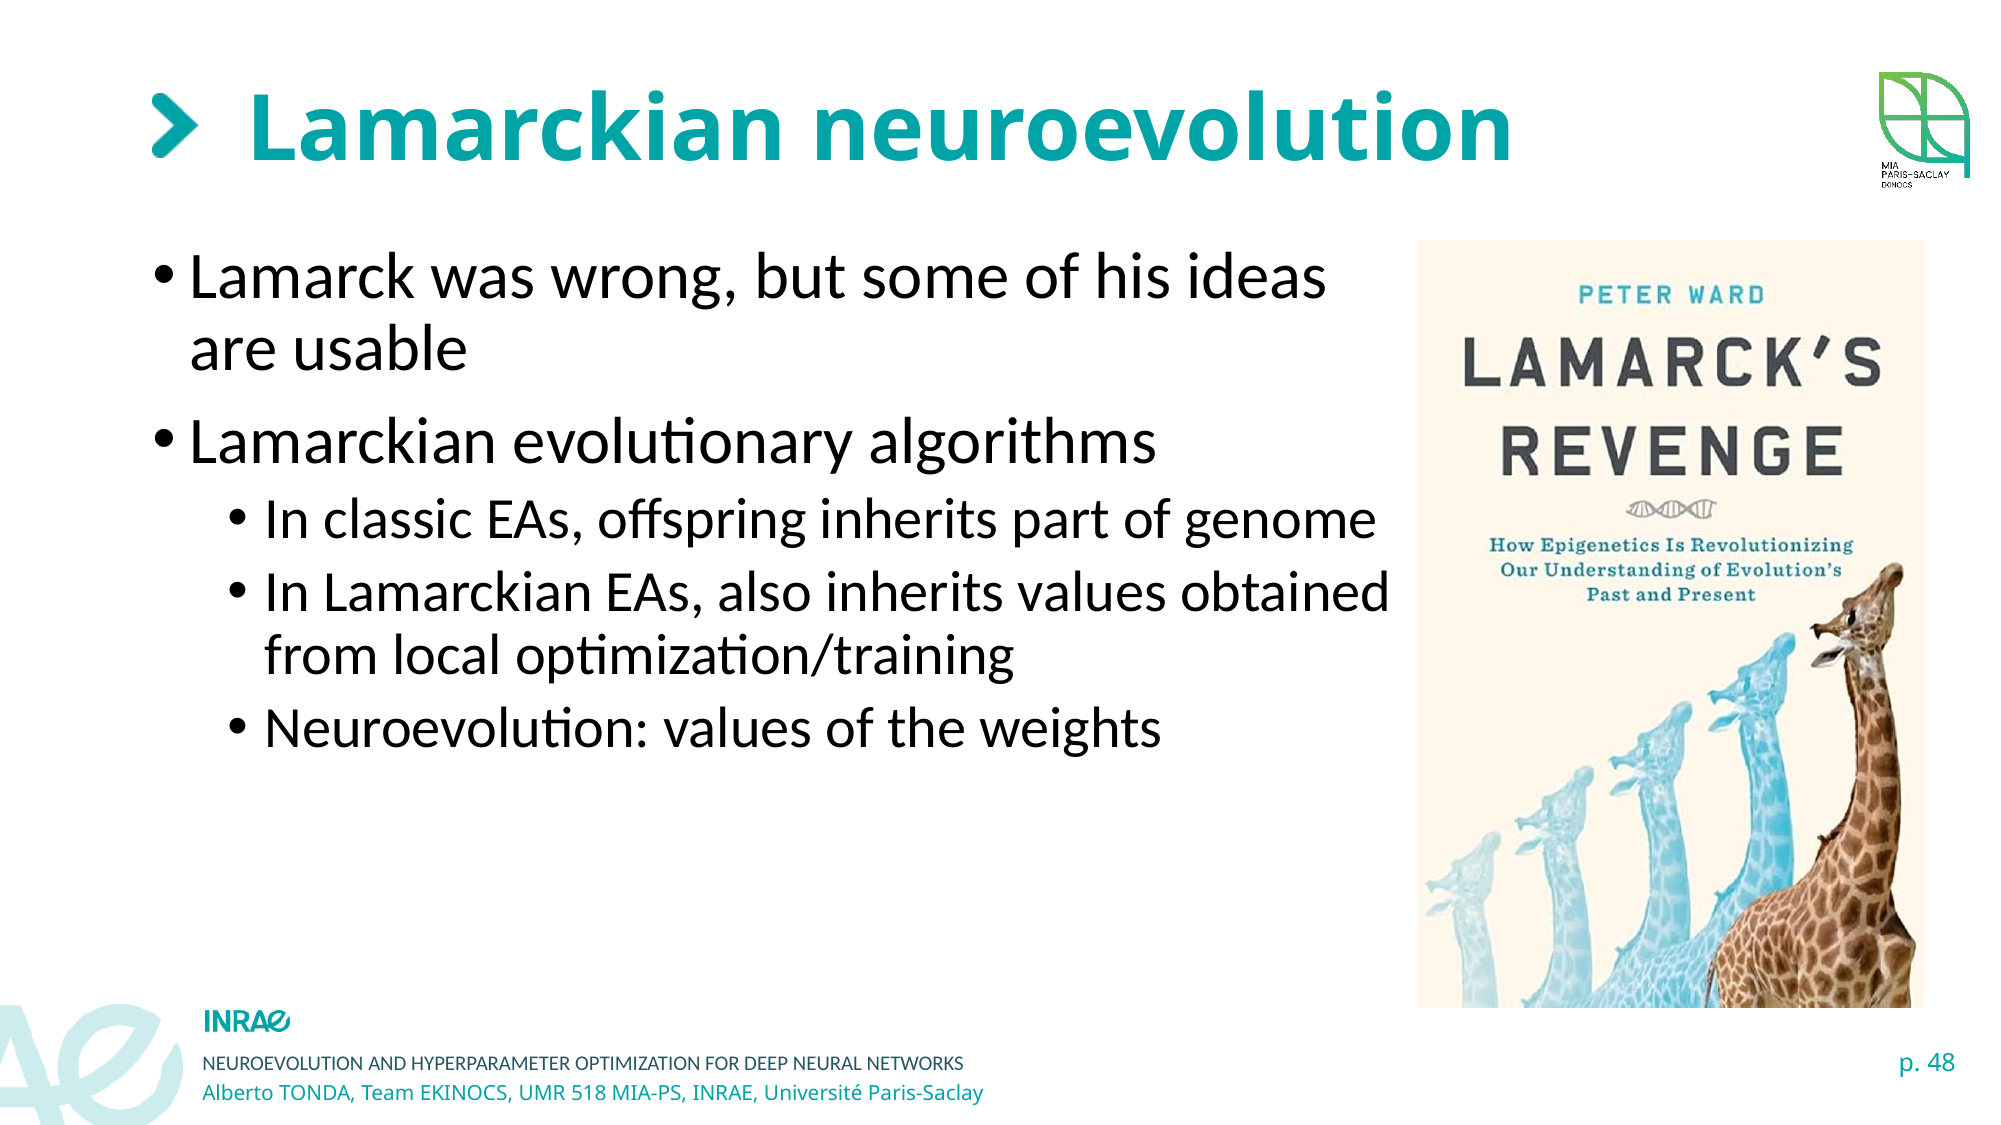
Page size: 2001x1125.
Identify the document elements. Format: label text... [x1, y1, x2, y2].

picture [0, 996, 329, 1125]
list Lamarck was wrong, but some of his ideas are usable Lamarckian evolutionary algorithms In classic EAs, offspring inherits part of genome In Lamarckian EAs, also inherits values obtained from local optimization/training Neuroevolution: values of the weights [137, 233, 1863, 1001]
picture [1418, 240, 1924, 1008]
picture [1862, 54, 1986, 205]
title Lamarckian neuroevolution [137, 59, 1863, 203]
picture [152, 93, 200, 158]
